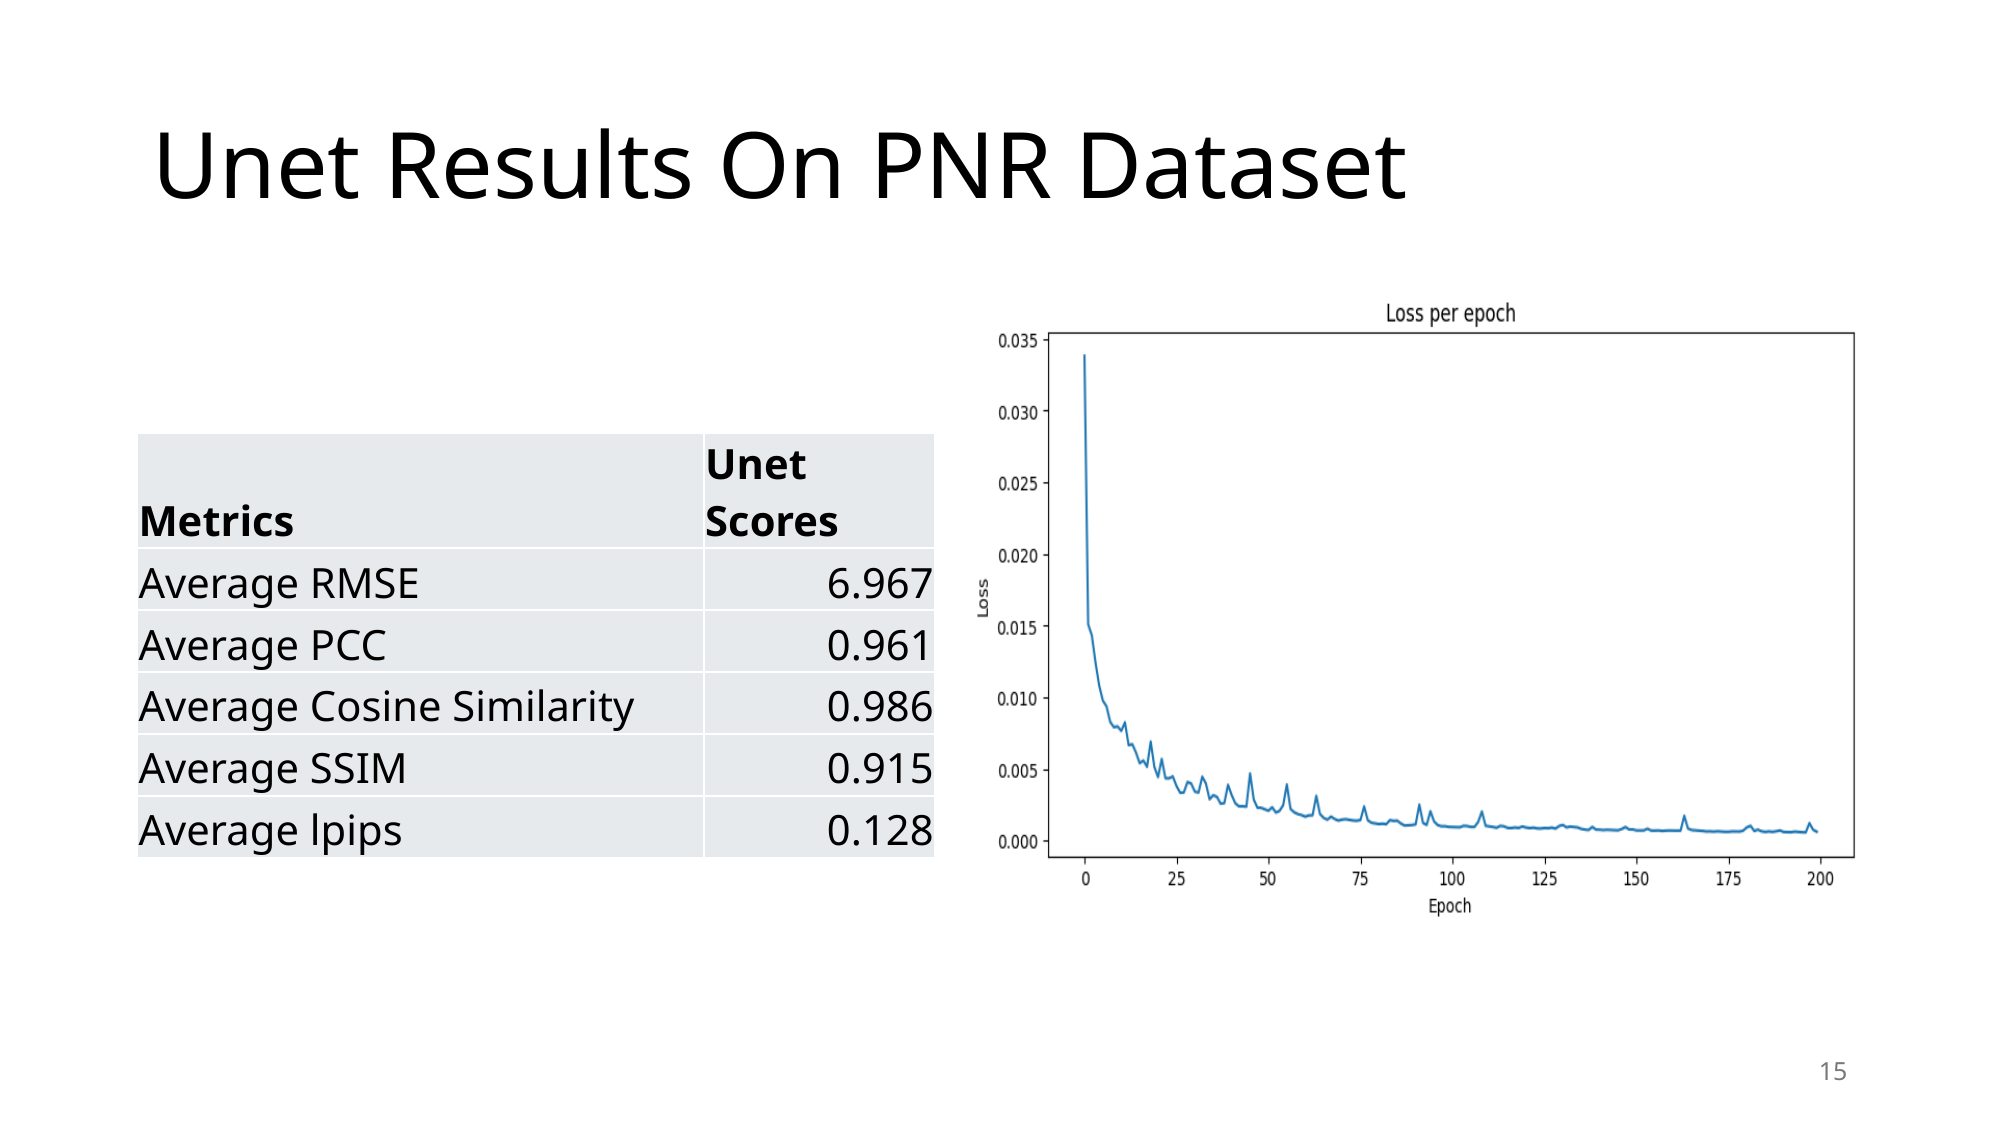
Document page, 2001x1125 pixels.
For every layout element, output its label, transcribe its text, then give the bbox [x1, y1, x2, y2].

table_cell Average SSIM [138, 735, 703, 795]
table_cell 0.986 [705, 673, 934, 733]
title Unet Results On PNR Dataset [137, 59, 1863, 278]
table_cell 0.961 [705, 611, 934, 671]
table_header Unet Scores [705, 434, 934, 547]
table_cell Average lpips [138, 797, 703, 857]
slide_number 15 [1412, 1042, 1863, 1103]
table_cell Average Cosine Similarity [138, 673, 703, 733]
table_cell 0.128 [705, 797, 934, 857]
table_cell 6.967 [705, 549, 934, 609]
table_cell Average RMSE [138, 549, 703, 609]
table_cell 0.915 [705, 735, 934, 795]
picture [965, 289, 1863, 930]
table_cell Average PCC [138, 611, 703, 671]
table_header Metrics [138, 434, 703, 547]
